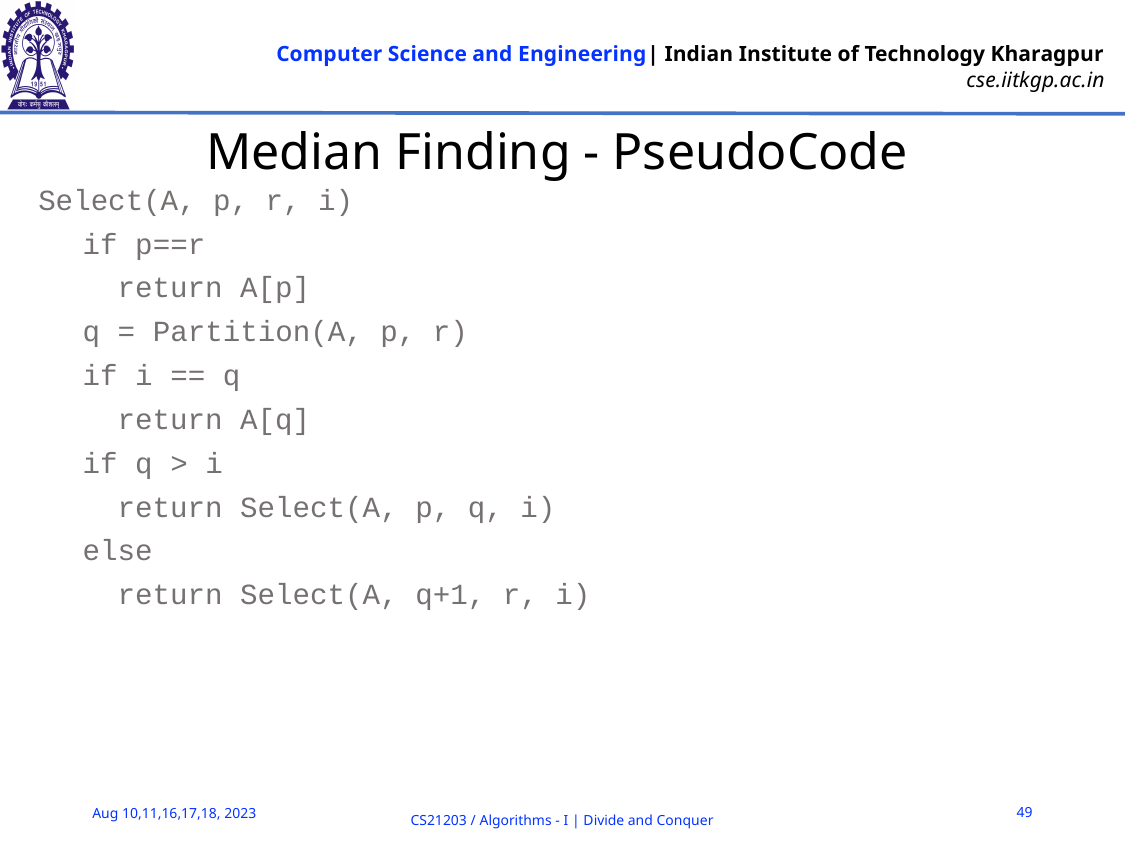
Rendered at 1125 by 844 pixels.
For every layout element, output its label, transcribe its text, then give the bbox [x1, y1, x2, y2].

slide_number 49 [992, 790, 1048, 836]
title Median Finding - PseudoCode [35, 78, 1078, 173]
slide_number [77, 798, 185, 844]
picture [1, 1, 74, 110]
footer CS21203 / Algorithms - I | Divide and Conquer [185, 798, 940, 844]
text_box Select(A, p, r, i) if p==r return A[p] q = Partition(A, p, r) if i == q return A[q] if q > i return Select(A, p, q, i) else return Select(A, q+1, r, i) [23, 173, 1078, 741]
